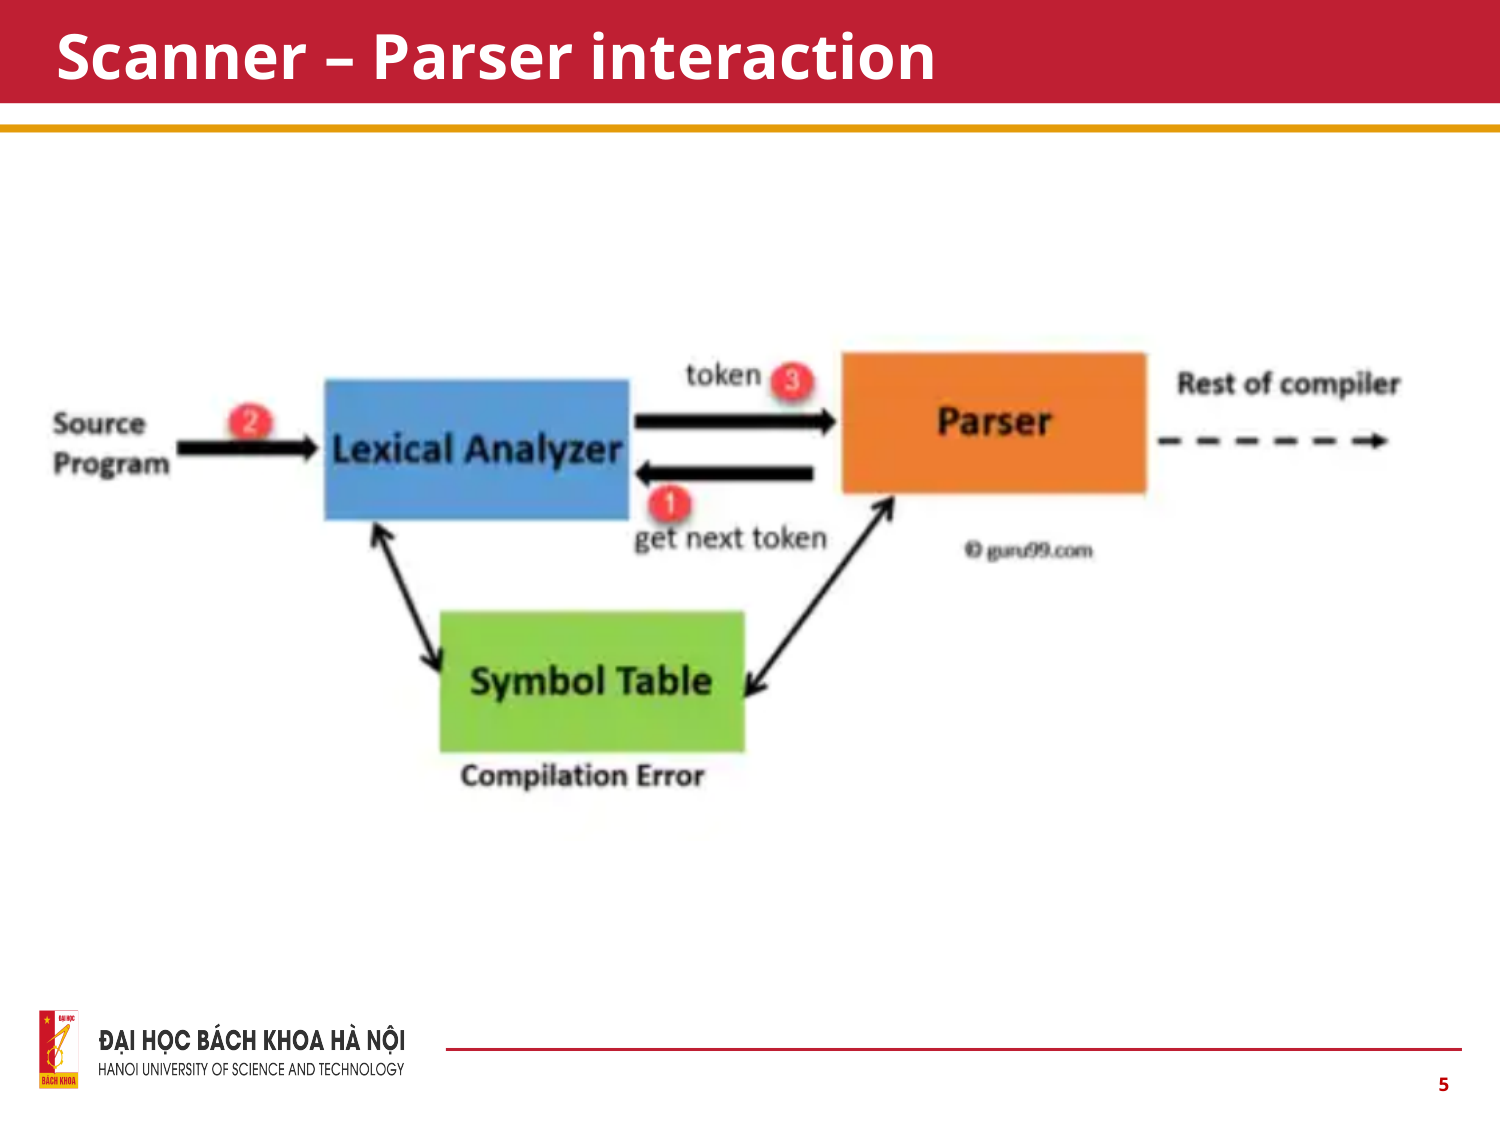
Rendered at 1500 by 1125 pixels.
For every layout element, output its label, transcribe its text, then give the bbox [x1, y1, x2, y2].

slide_number 5 [1126, 1065, 1464, 1125]
picture [0, 0, 1500, 1125]
title Scanner – Parser interaction [41, 18, 1459, 90]
